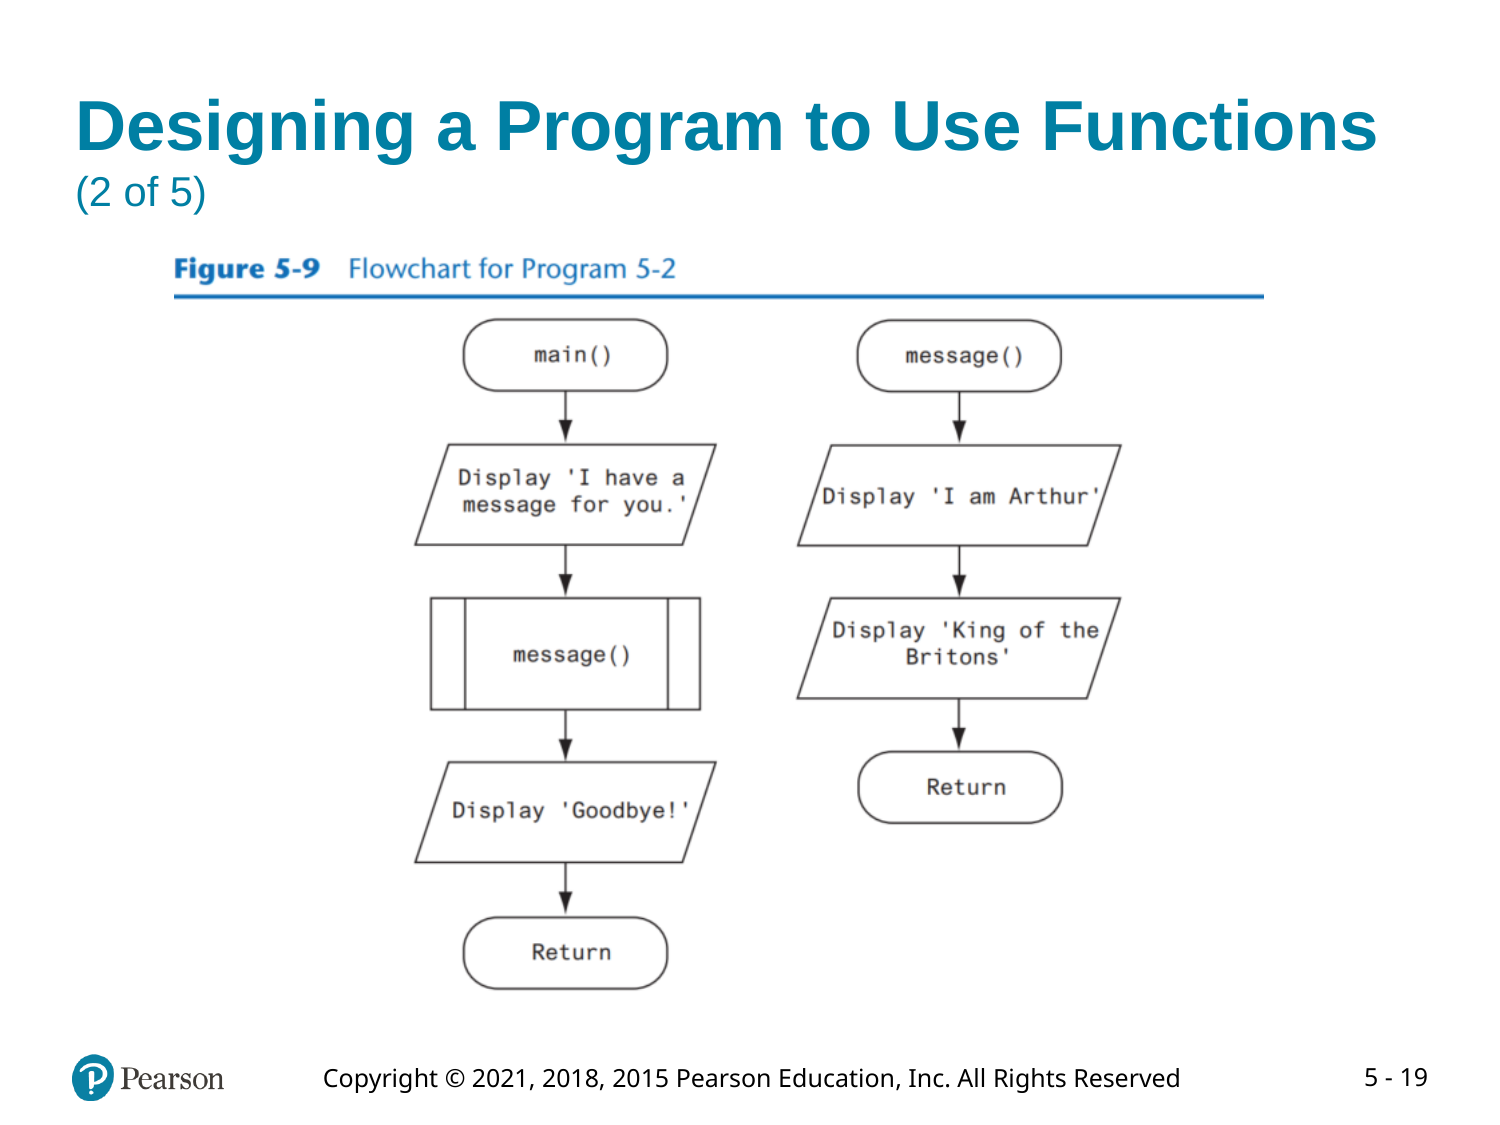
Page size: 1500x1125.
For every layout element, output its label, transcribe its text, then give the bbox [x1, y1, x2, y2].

picture [99, 1054, 224, 1101]
title Designing a Program to Use Functions (2 of 5) [75, 35, 1425, 216]
picture [72, 1087, 83, 1101]
picture [81, 1064, 107, 1089]
picture [72, 1054, 89, 1072]
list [174, 249, 1264, 993]
